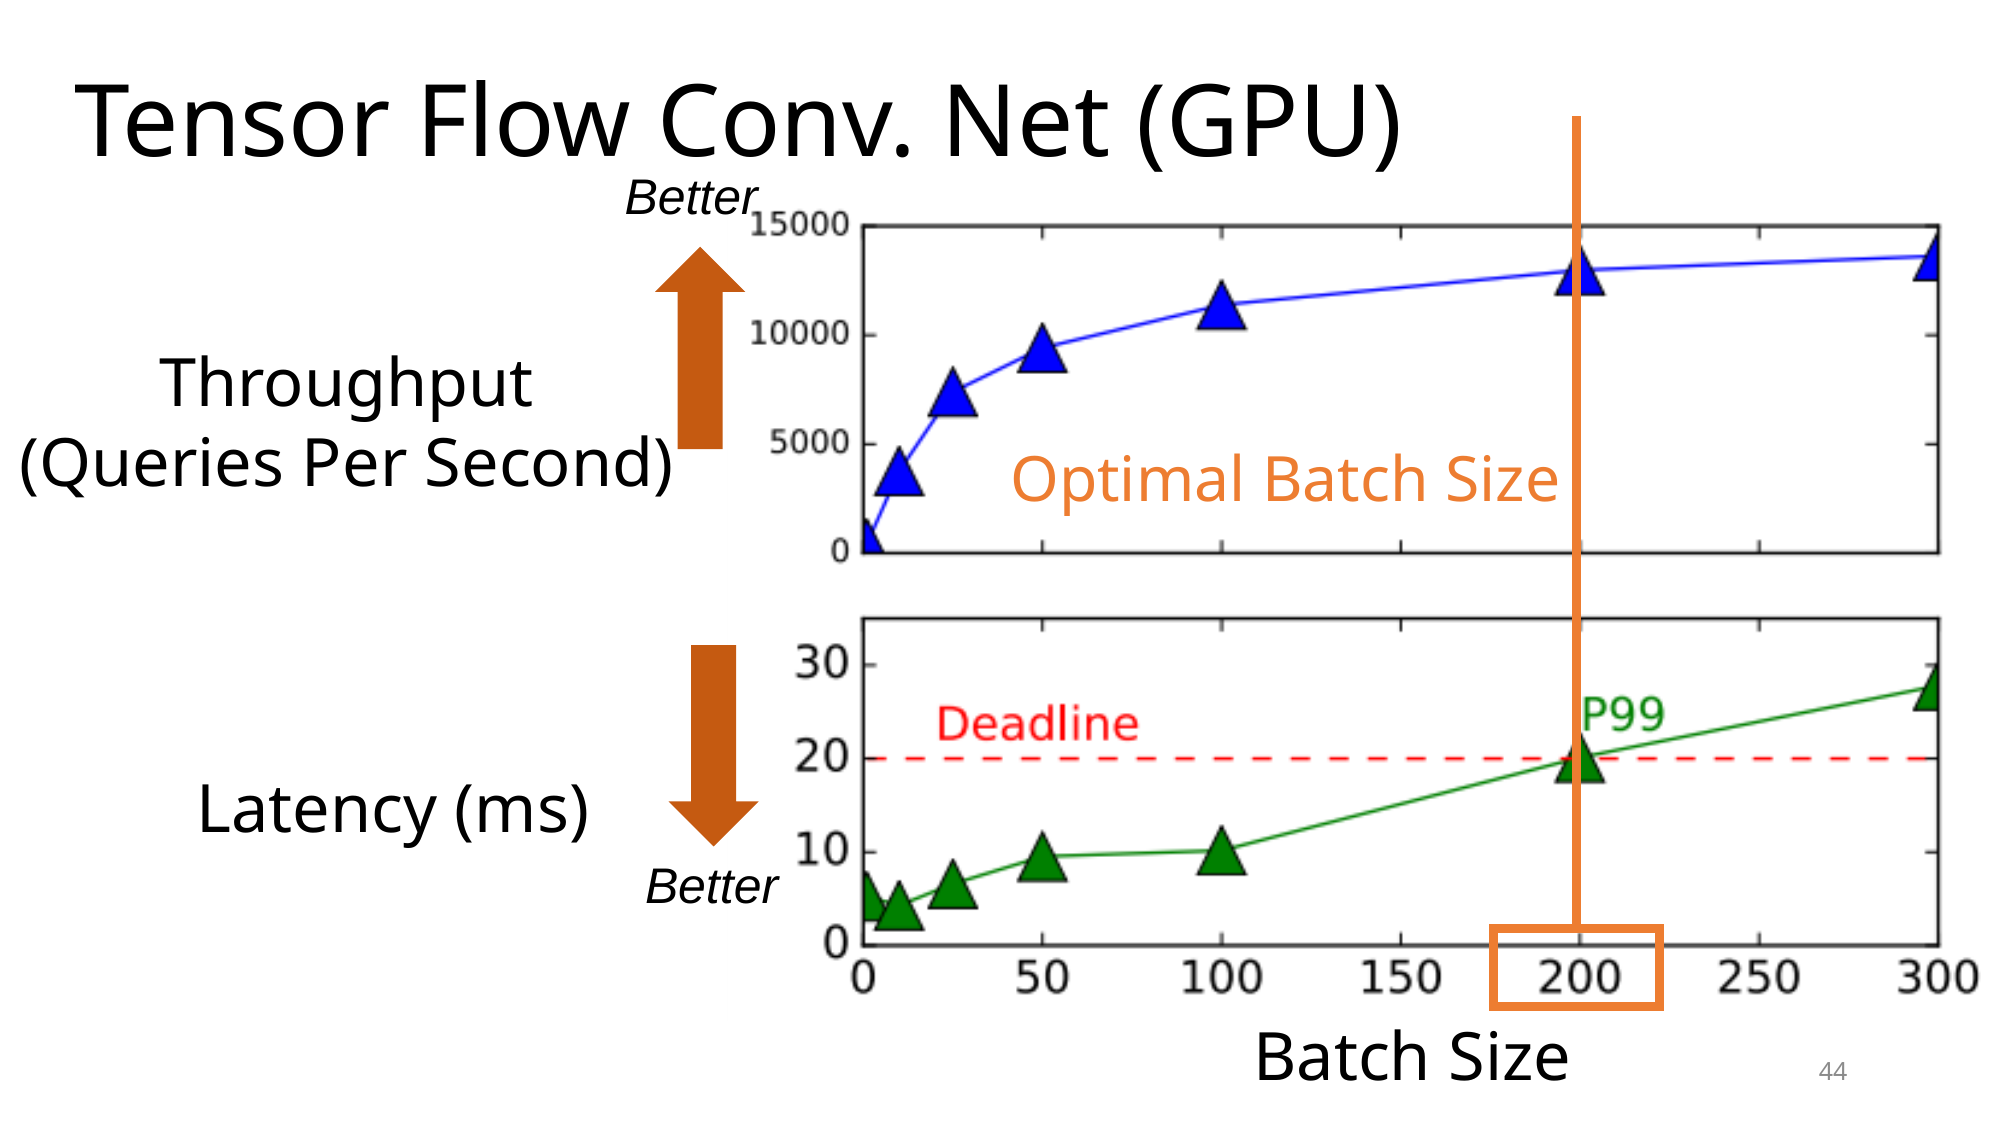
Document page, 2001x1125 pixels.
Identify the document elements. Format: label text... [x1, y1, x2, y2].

picture [726, 188, 2000, 1021]
text_box Better [609, 157, 774, 232]
title Tensor Flow Conv. Net (GPU) [59, 15, 1785, 234]
text_box Batch Size [1238, 1021, 1587, 1102]
text_box [652, 245, 726, 451]
text_box Throughput (Queries Per Second) [4, 332, 690, 507]
text_box Better [630, 846, 726, 922]
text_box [999, 115, 1660, 1007]
text_box [666, 644, 726, 846]
text_box Latency (ms) [181, 758, 605, 853]
slide_number 44 [1412, 1042, 1863, 1103]
